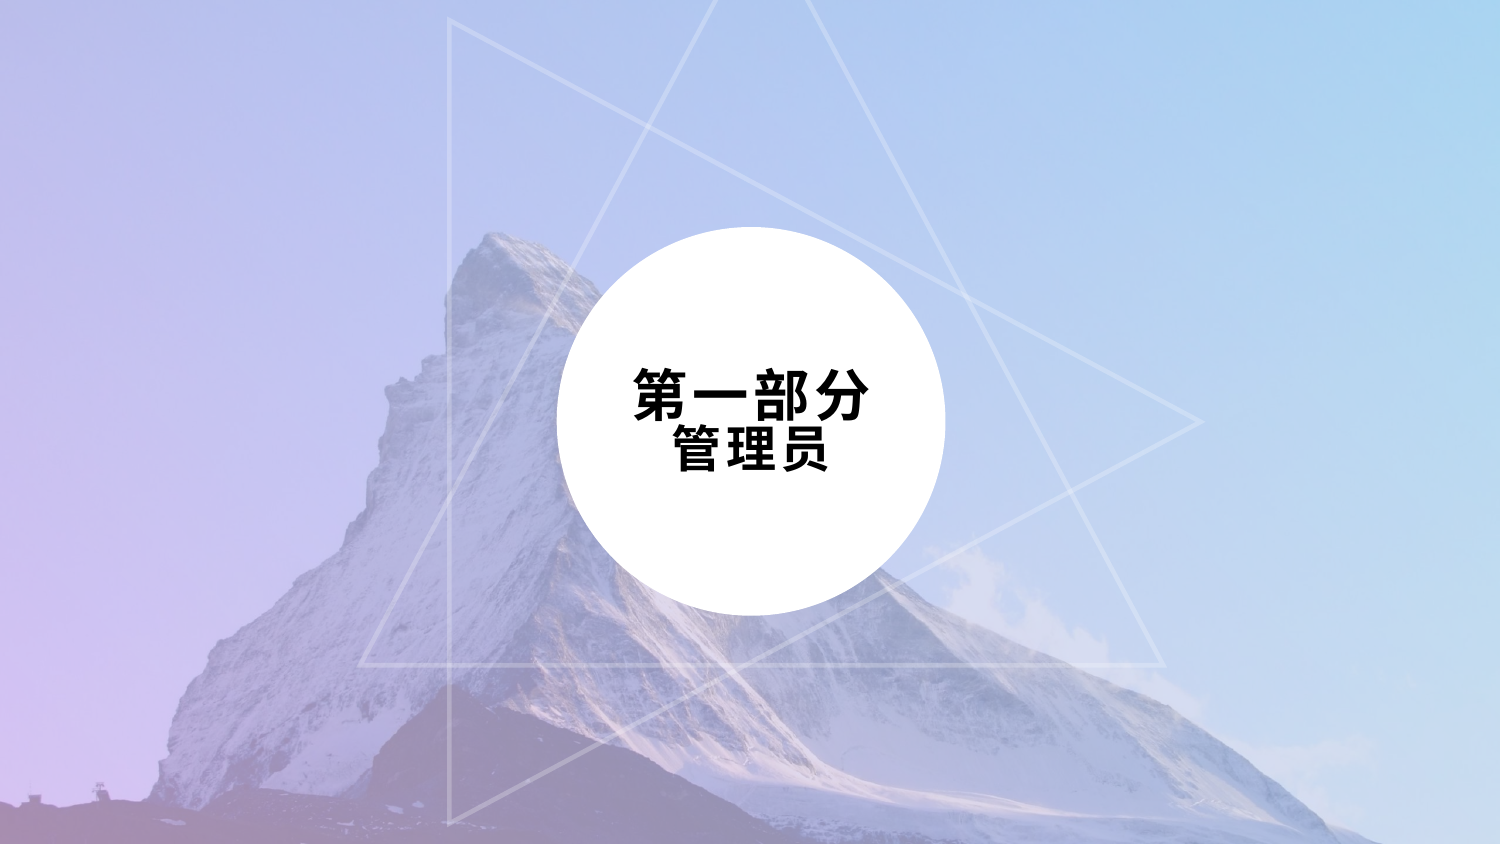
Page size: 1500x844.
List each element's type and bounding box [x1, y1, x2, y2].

text_box [359, 0, 1201, 824]
text_box [556, 226, 946, 616]
picture [0, 0, 1500, 844]
